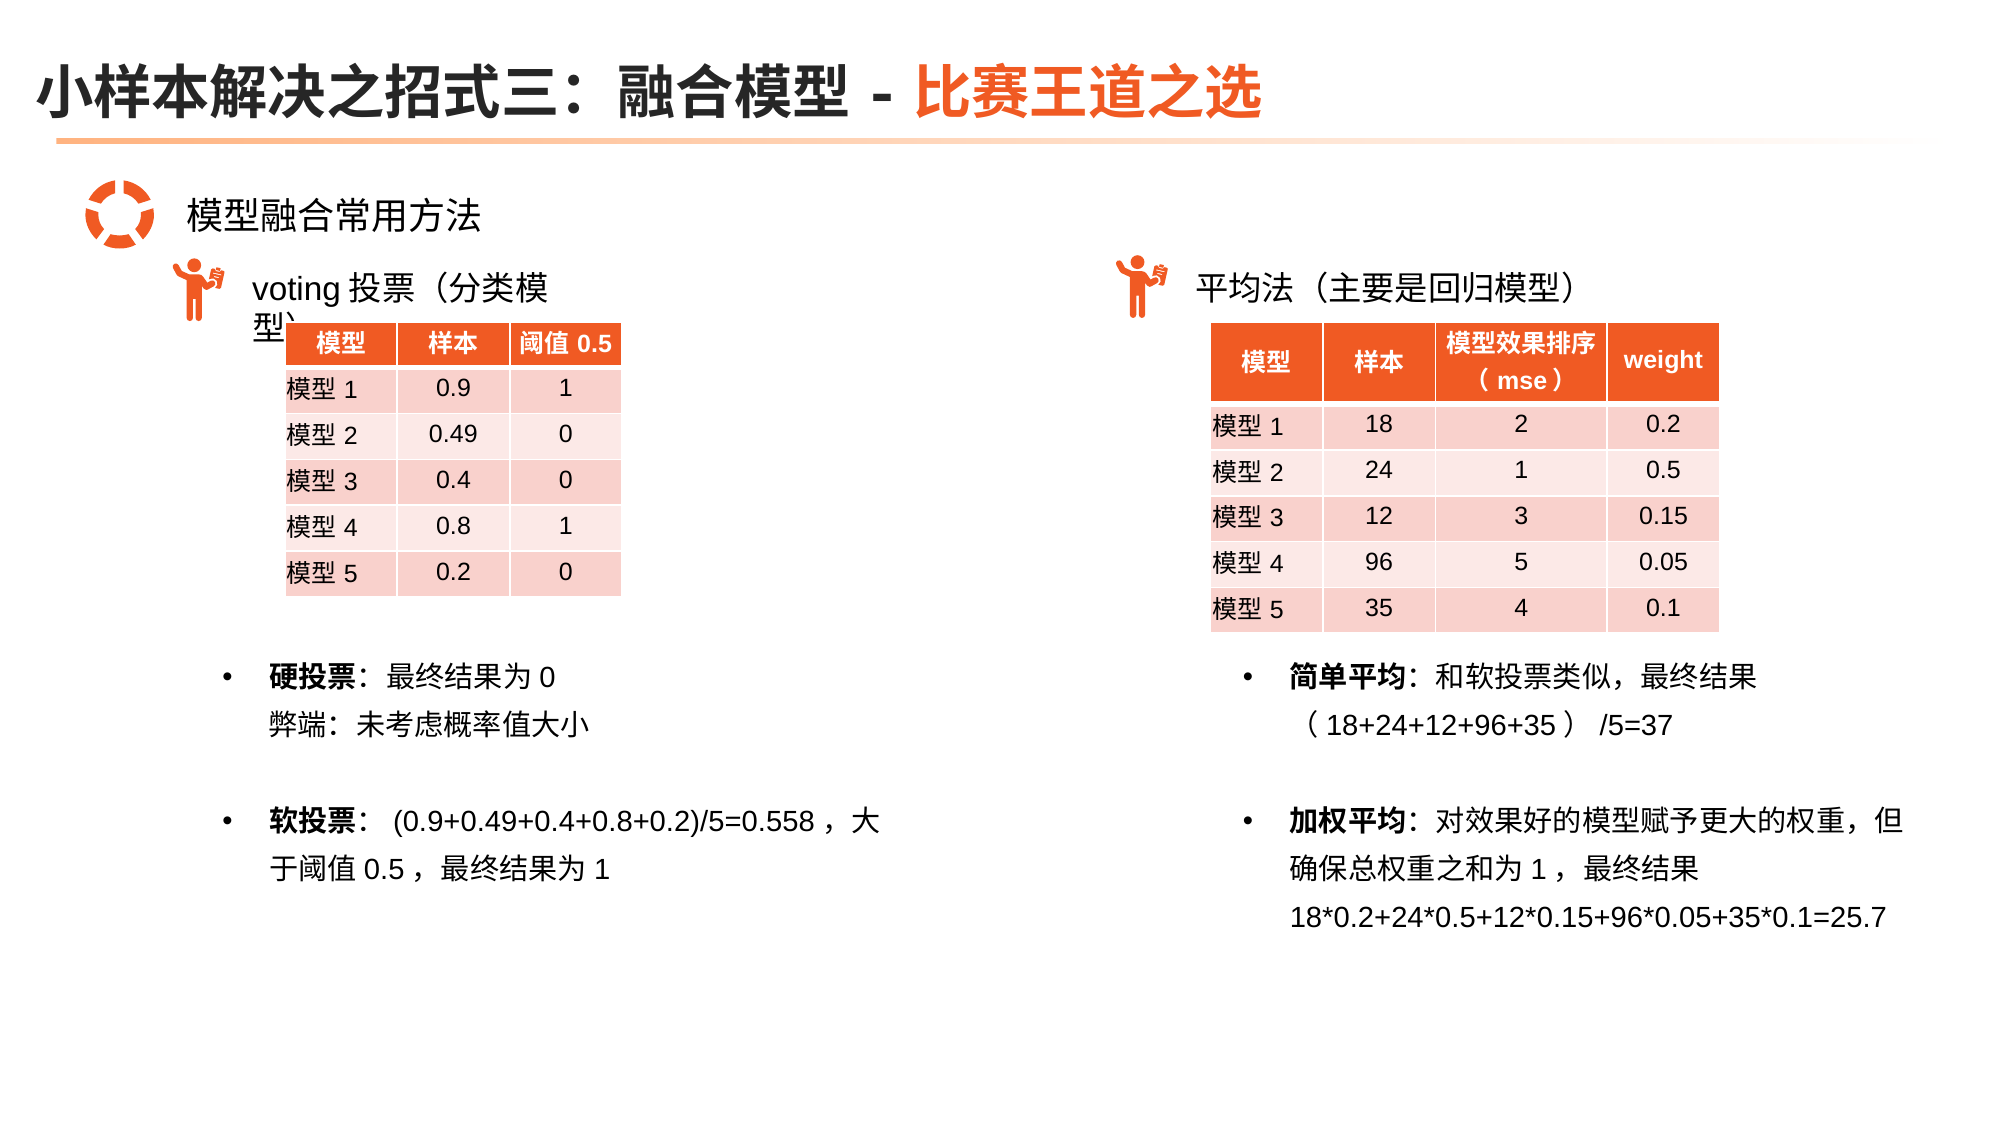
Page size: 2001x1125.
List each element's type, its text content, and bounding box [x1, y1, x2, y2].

text_box [88, 180, 116, 204]
table_cell 0.2 [1608, 407, 1719, 449]
table_header 样本 [398, 323, 509, 365]
text_box voting投票（分类模型） [219, 259, 623, 319]
table_header 模型效果排序（mse） [1436, 323, 1606, 401]
table_cell 1 [511, 370, 621, 413]
text_box 硬投票：最终结果为0 弊端：未考虑概率值大小 软投票：(0.9+0.49+0.4+0.8+0.2)/5=0.558，大于阈值0.5，最终结果为1 [189, 638, 902, 923]
table_header 阈值0.5 [511, 323, 621, 365]
table_cell 35 [1324, 588, 1435, 632]
table_cell 模型4 [286, 506, 396, 550]
text_box 小样本解决之招式三：融合模型-比赛王道之选 [20, 11, 1947, 155]
table_cell 0 [511, 414, 621, 459]
table_cell 模型1 [1211, 407, 1322, 449]
table_header 模型 [286, 323, 396, 365]
table_cell 0.2 [398, 552, 509, 596]
text_box [1130, 255, 1145, 270]
text_box [85, 208, 105, 240]
table_cell 0.1 [1608, 588, 1719, 632]
table_cell 模型5 [1211, 588, 1322, 632]
table_cell 96 [1324, 542, 1435, 587]
text_box 模型融合常用方法 [153, 184, 821, 245]
text_box 简单平均：和软投票类似，最终结果（18+24+12+96+35）/5=37 加权平均：对效果好的模型赋予更大的权重，但确保总权重之和为1，最终结果18*0.2+24*0.5+12*0.15+96*0.05+35*0.1=25.7 [1210, 638, 1922, 940]
table_cell 2 [1436, 407, 1606, 449]
text_box [123, 180, 151, 204]
table_cell 0.8 [398, 506, 509, 550]
text_box [1116, 260, 1168, 318]
text_box 平均法（主要是回归模型） [1163, 259, 1656, 319]
table_cell 18 [1324, 407, 1435, 449]
table_header weight [1608, 323, 1719, 401]
table_cell 3 [1436, 497, 1606, 541]
table_cell 模型3 [1211, 497, 1322, 541]
table_header 样本 [1324, 323, 1435, 401]
table_cell 4 [1436, 588, 1606, 632]
table_header 模型 [1211, 323, 1322, 401]
table_cell 模型1 [286, 370, 396, 413]
table_cell 1 [1436, 451, 1606, 495]
table_cell 0.5 [1608, 451, 1719, 495]
table_cell 0.9 [398, 370, 509, 413]
table_cell 模型5 [286, 552, 396, 596]
table_cell 12 [1324, 497, 1435, 541]
table_cell 0.4 [398, 460, 509, 504]
text_box [135, 208, 154, 240]
text_box [187, 258, 202, 273]
table_cell 模型4 [1211, 542, 1322, 587]
table_cell 0 [511, 460, 621, 504]
table_cell 模型2 [1211, 451, 1322, 495]
table_cell 5 [1436, 542, 1606, 587]
text_box [103, 234, 136, 249]
table_cell 模型3 [286, 460, 396, 504]
table_cell 0.49 [398, 414, 509, 459]
table_cell 0.05 [1608, 542, 1719, 587]
table_cell 1 [511, 506, 621, 550]
table_cell 24 [1324, 451, 1435, 495]
table_cell 0 [511, 552, 621, 596]
text_box [172, 263, 225, 322]
table_cell 模型2 [286, 414, 396, 459]
table_cell 0.15 [1608, 497, 1719, 541]
